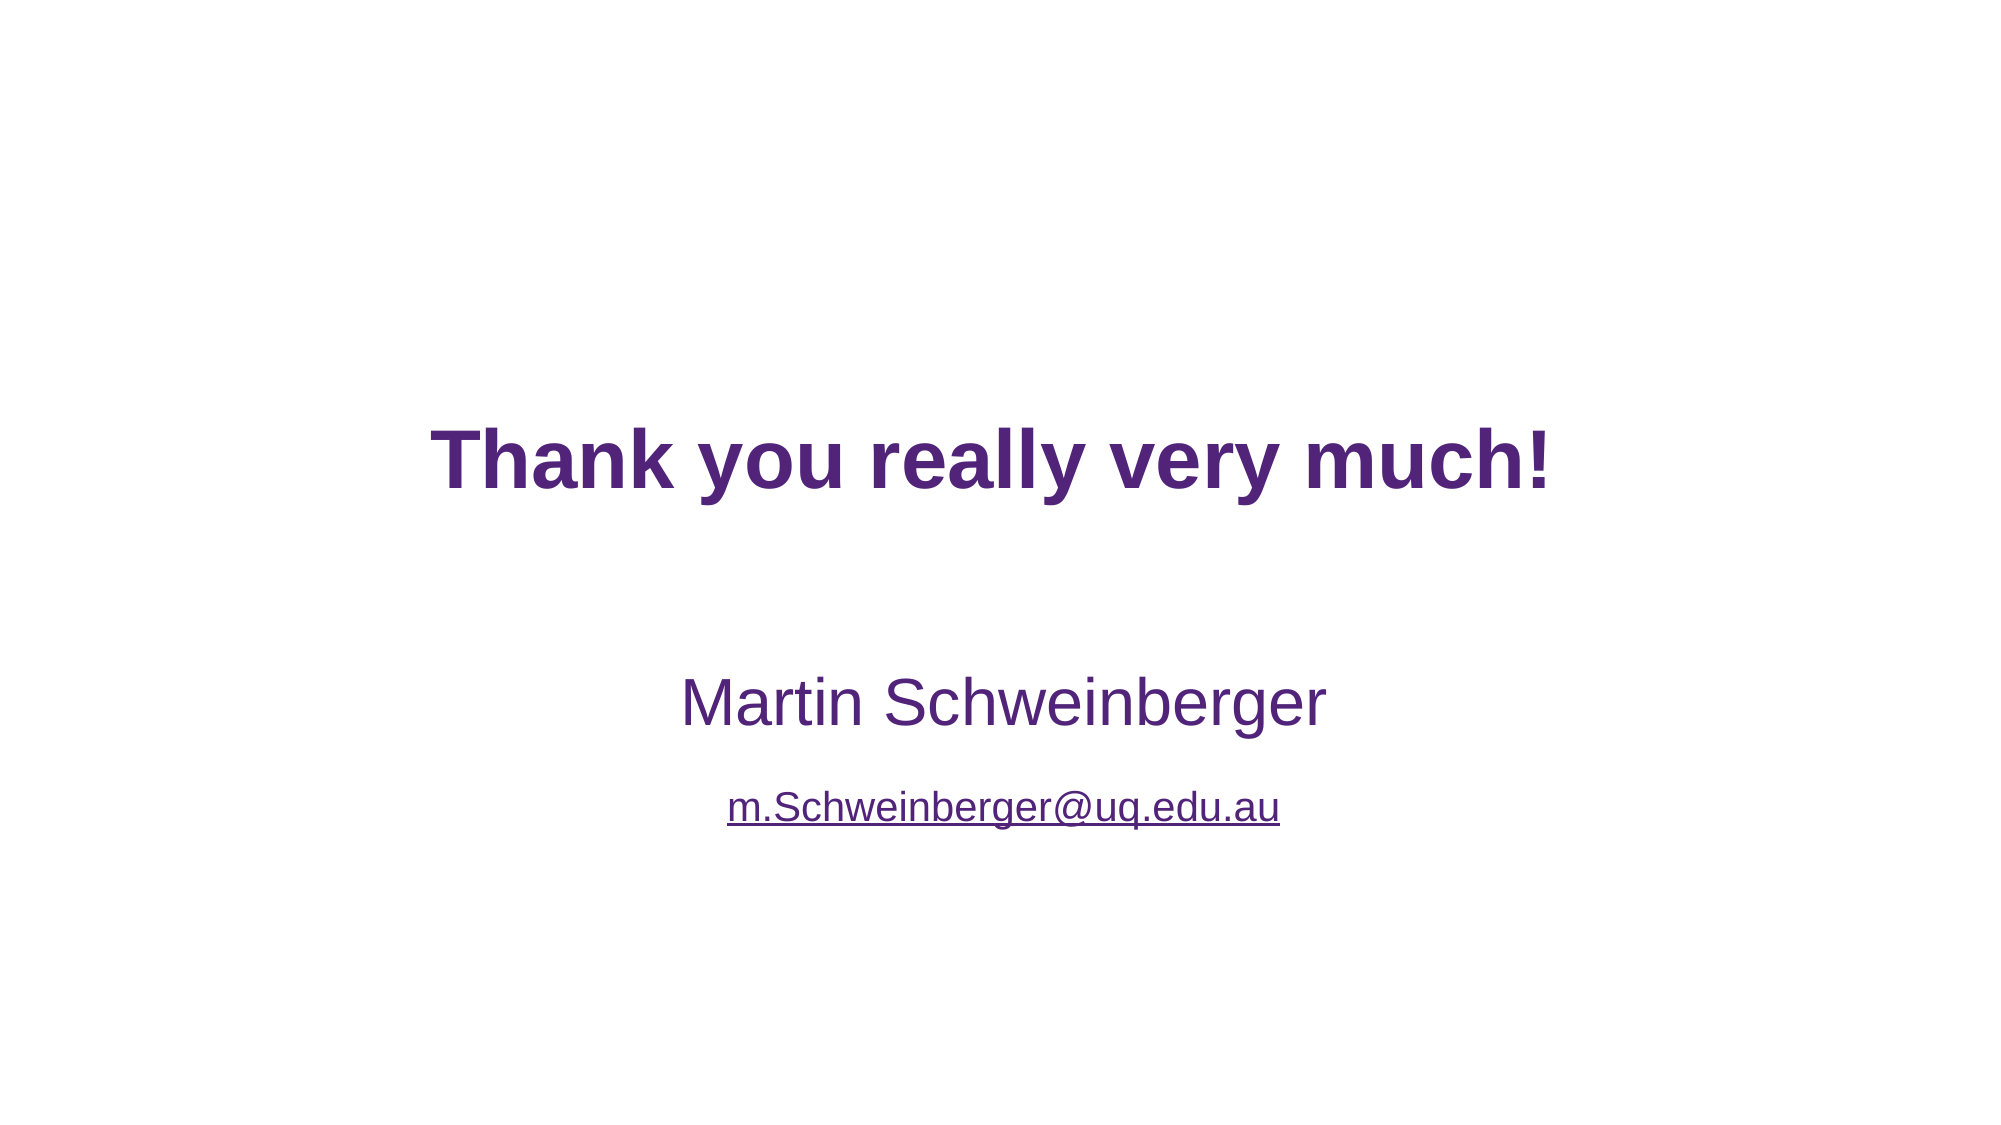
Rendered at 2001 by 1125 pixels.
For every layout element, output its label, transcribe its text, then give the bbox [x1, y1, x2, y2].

text_box Thank you really very much! Martin Schweinberger m.Schweinberger@uq.edu.au [43, 408, 1965, 1083]
